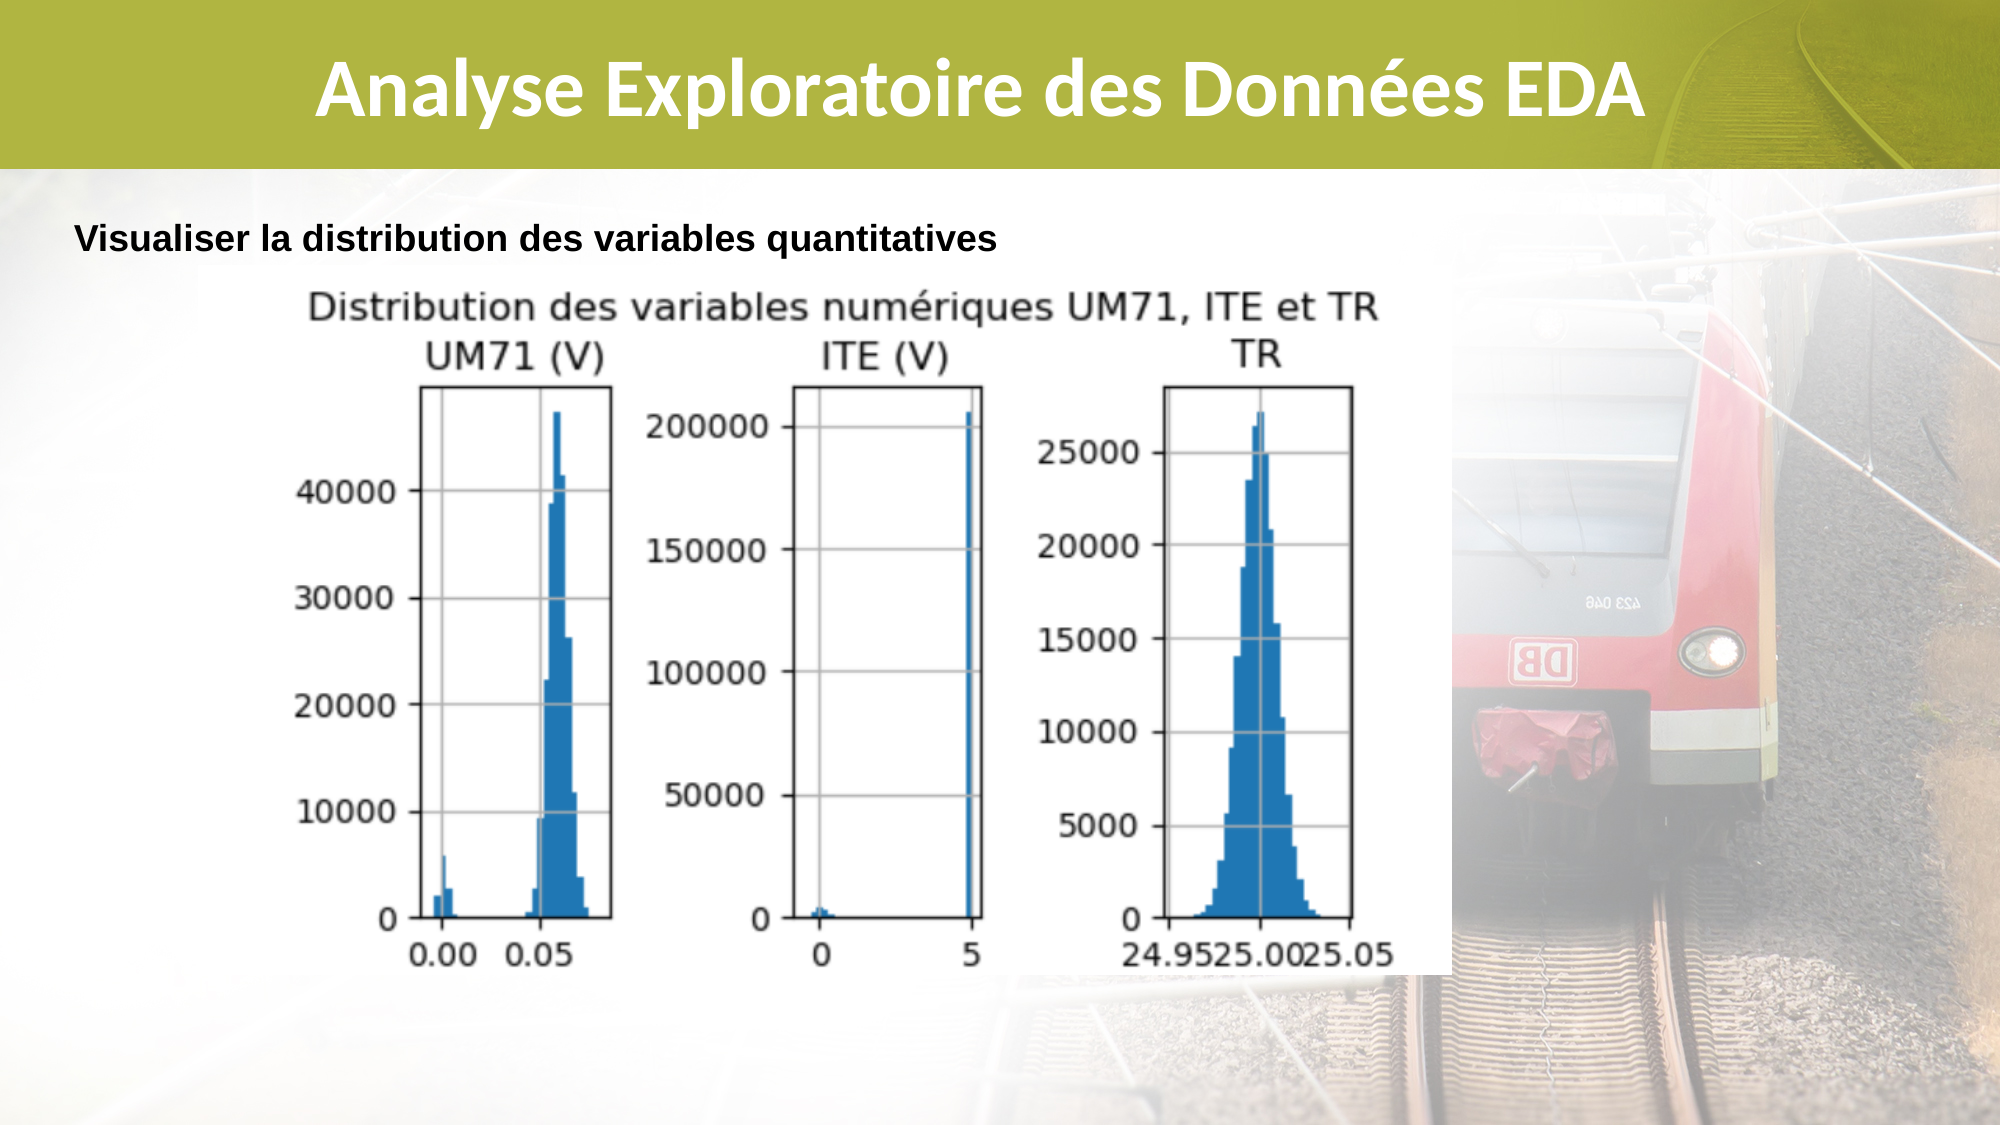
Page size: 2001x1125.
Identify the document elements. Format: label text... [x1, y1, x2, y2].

title Analyse Exploratoire des Données EDA [43, 17, 1920, 149]
picture [0, 0, 2000, 1125]
text_box Visualiser la distribution des variables quantitatives [59, 206, 1536, 1093]
